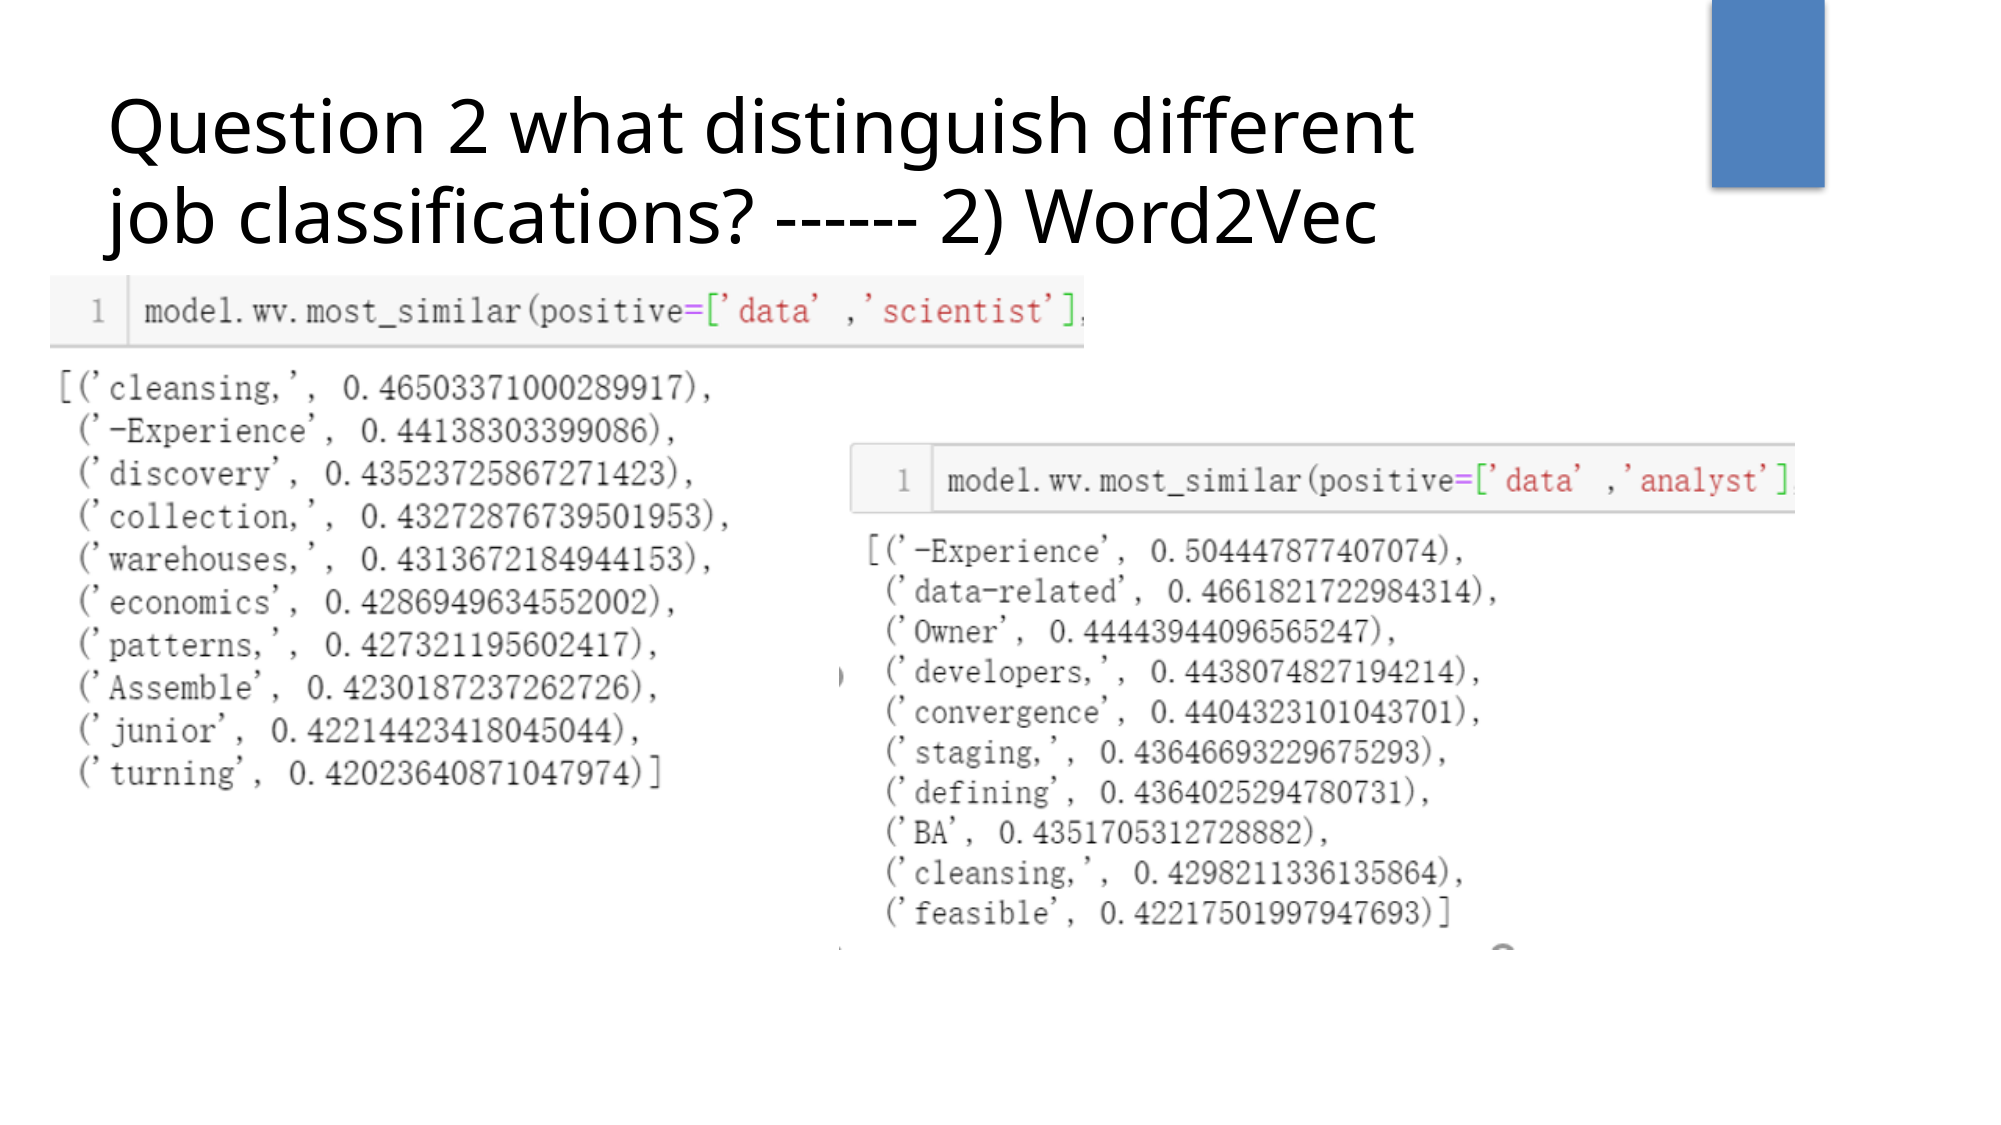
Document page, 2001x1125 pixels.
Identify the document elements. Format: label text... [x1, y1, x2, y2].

text_box Question 2 what distinguish different job classifications? ------ 2) Word2Vec [92, 71, 1530, 188]
picture [50, 274, 1795, 951]
